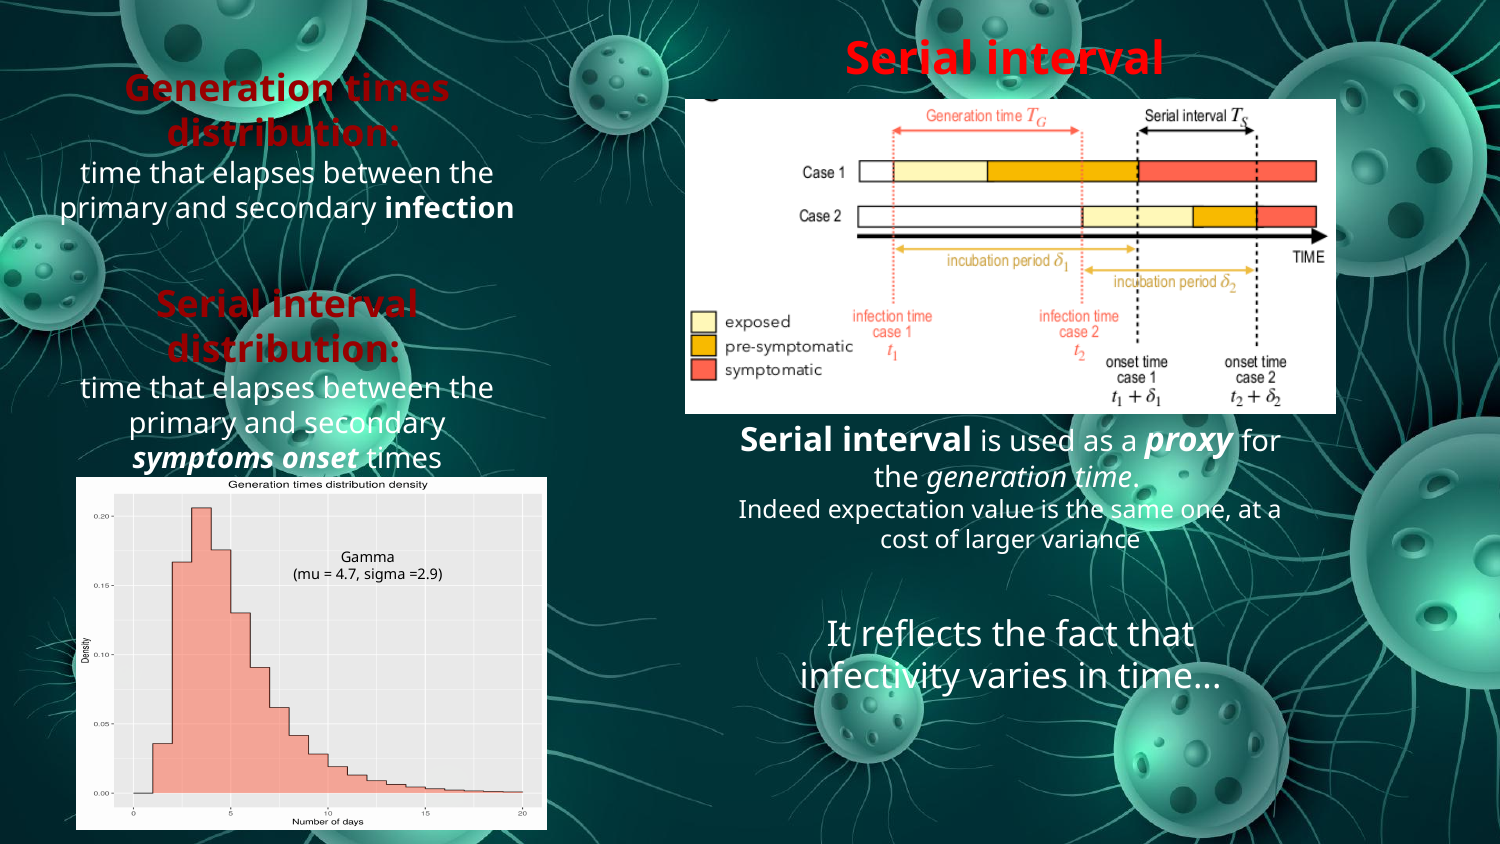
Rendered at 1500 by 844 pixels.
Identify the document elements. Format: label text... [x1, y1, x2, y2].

text_box Serial interval distribution: time that elapses between the primary and secondary symptoms onset times [42, 264, 533, 490]
text_box Generation times distribution: time that elapses between the primary and secondary infection [42, 48, 533, 239]
text_box It reflects the fact that infectivity varies in time... [753, 595, 1268, 711]
text_box Serial interval is used as a proxy for the generation time. Indeed expectation value is the same one, at a cost of larger variance [710, 421, 1312, 569]
text_box Serial interval [764, 13, 1257, 97]
picture [0, 0, 1500, 844]
